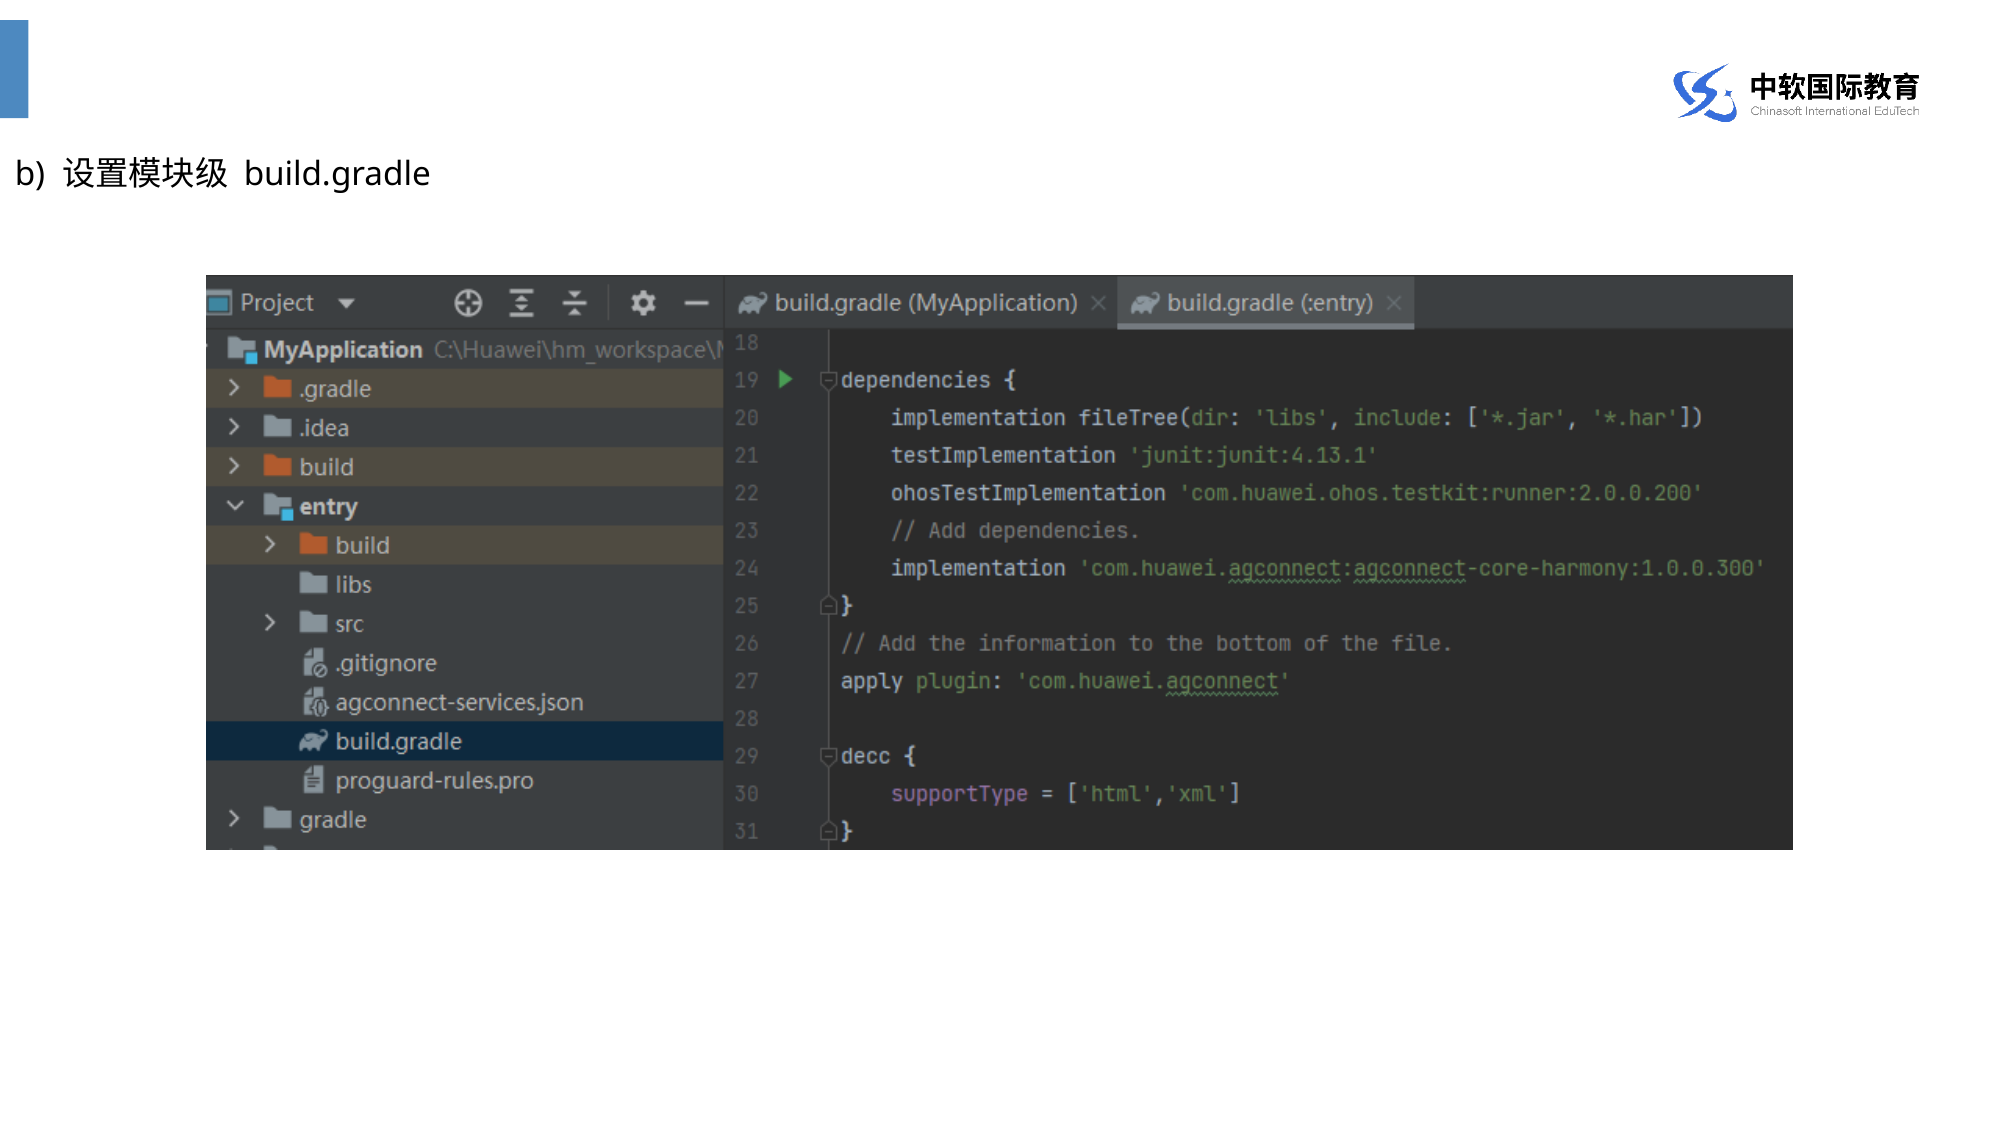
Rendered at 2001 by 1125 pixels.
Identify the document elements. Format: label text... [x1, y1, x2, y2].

picture [206, 275, 1793, 850]
picture [1611, 41, 1981, 124]
text_box b) 设置模块级 build.gradle [0, 124, 2000, 200]
